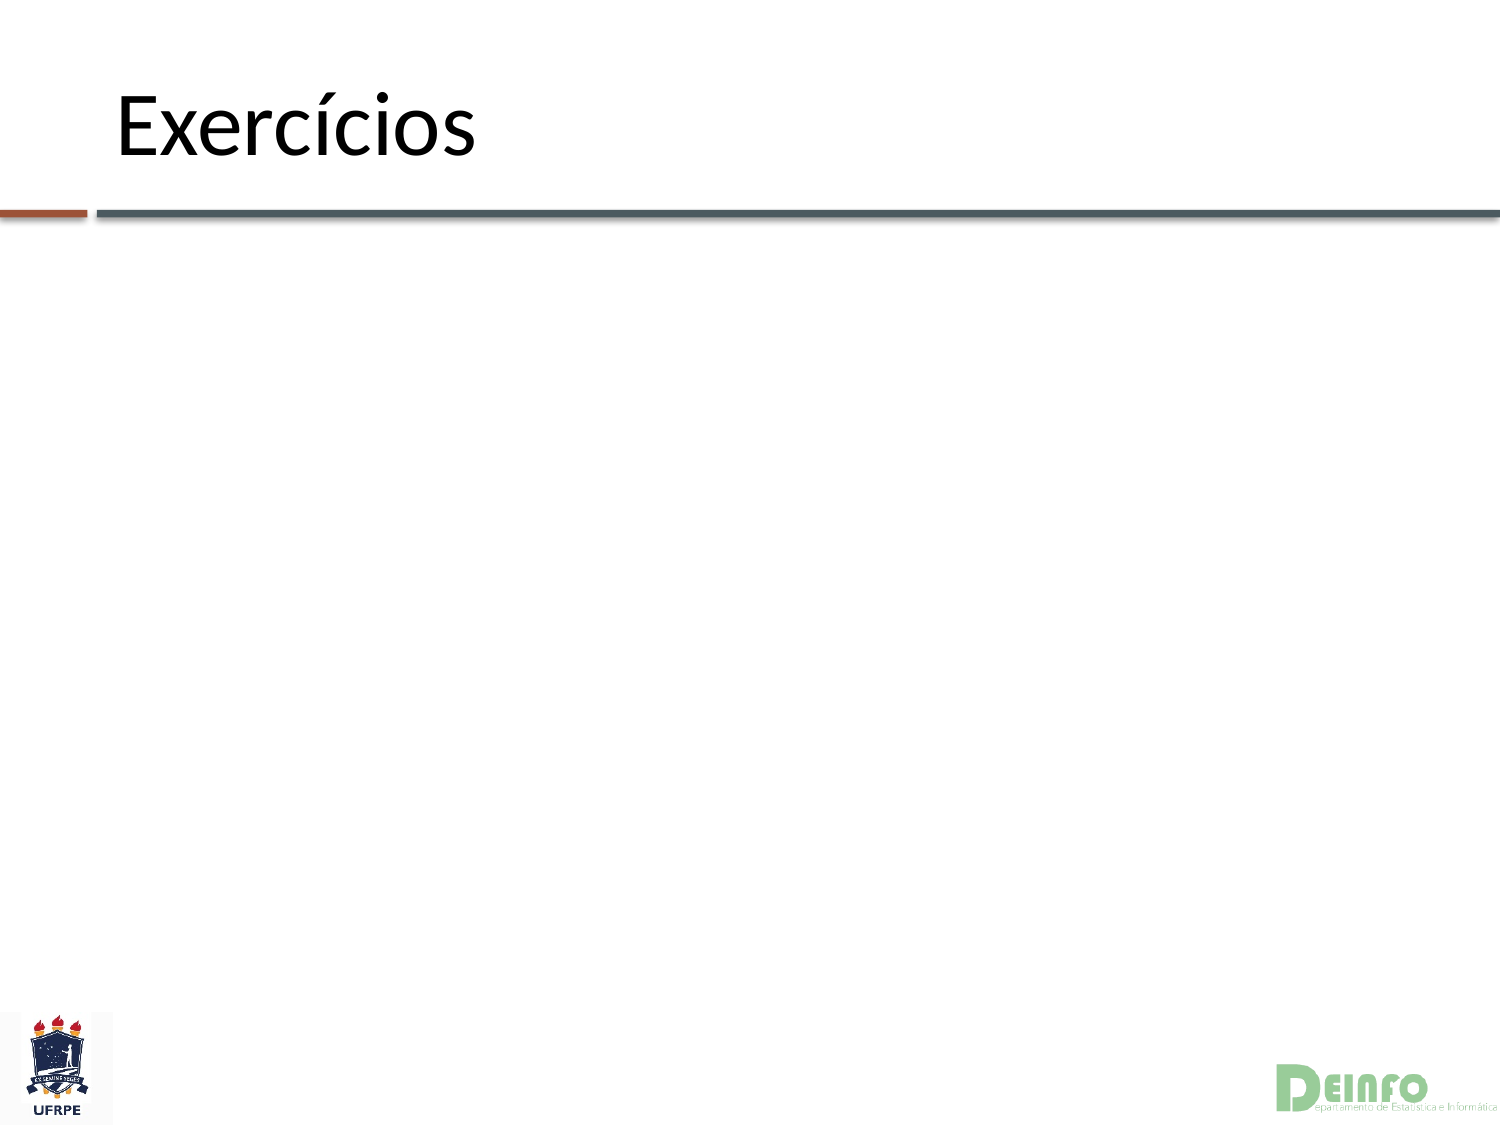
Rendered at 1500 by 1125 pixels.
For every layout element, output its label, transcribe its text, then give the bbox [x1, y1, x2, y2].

picture [1273, 1061, 1500, 1115]
picture [0, 1012, 113, 1125]
title Exercícios [100, 37, 1438, 200]
